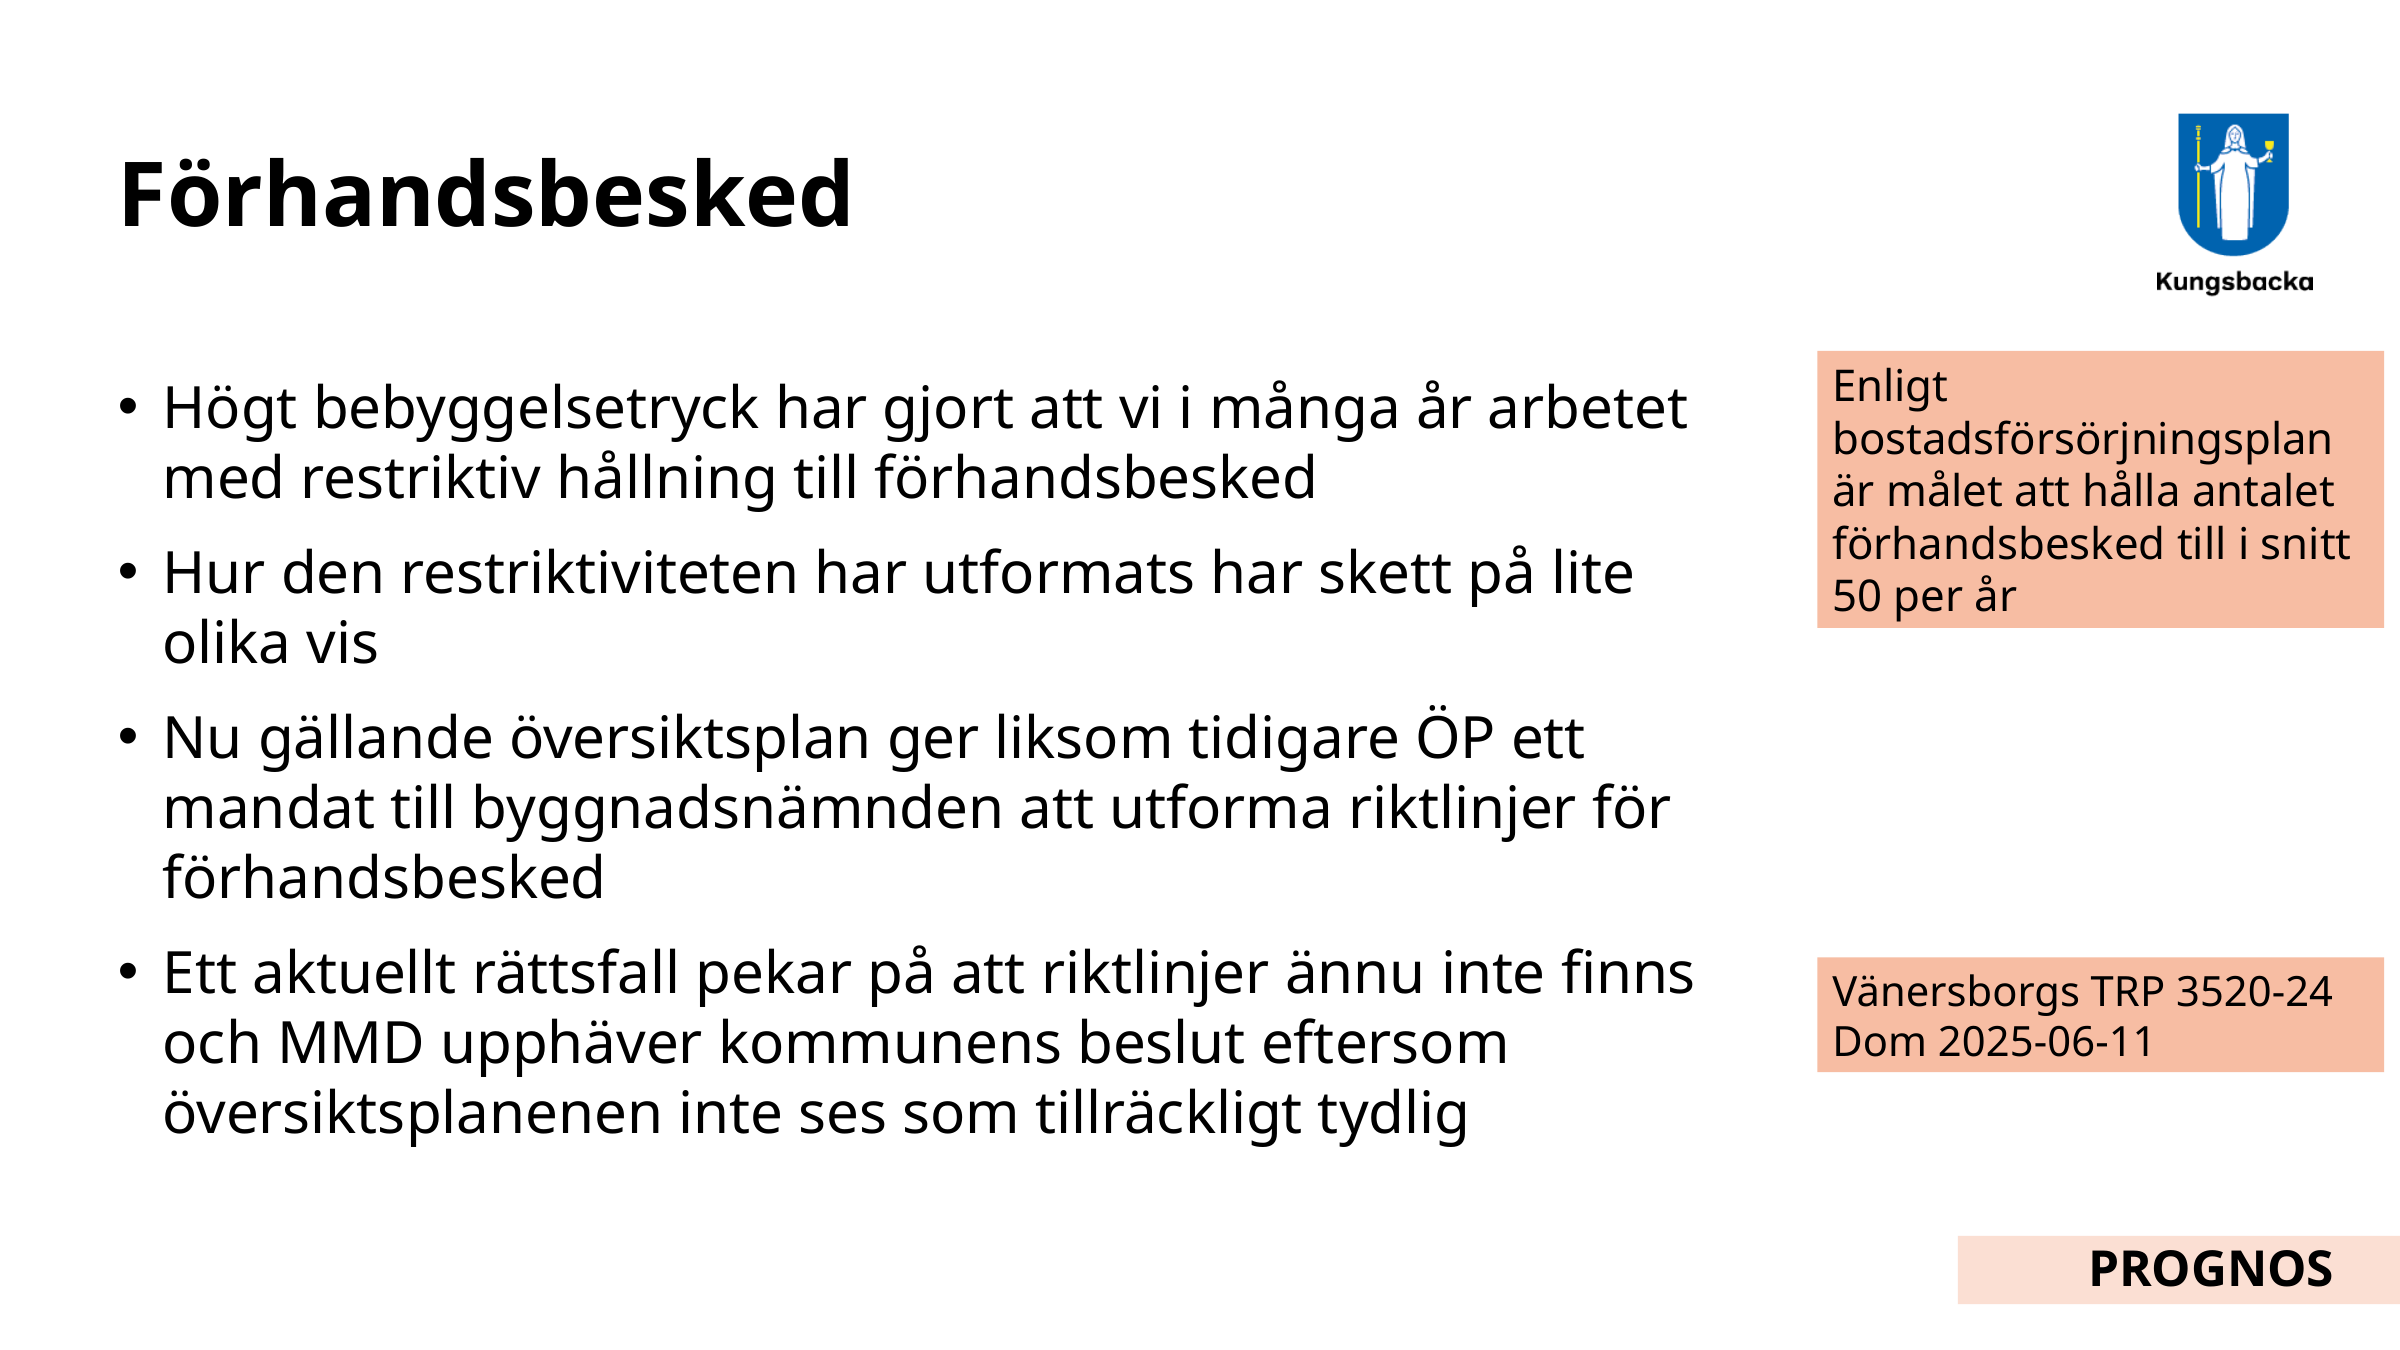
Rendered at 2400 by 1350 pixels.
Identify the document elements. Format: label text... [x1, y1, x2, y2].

title Förhandsbesked [102, 91, 2066, 304]
text_box Vänersborgs TRP 3520-24 Dom 2025-06-11 [1817, 957, 2385, 1073]
picture [2157, 111, 2313, 298]
text_box Enligt bostadsförsörjningsplan är målet att hålla antalet förhandsbesked till i snitt 50 per år [1817, 350, 2385, 628]
text_box PROGNOS [1957, 1235, 2400, 1305]
list Högt bebyggelsetryck har gjort att vi i många år arbetet med restriktiv hållning till förhandsbesked Hur den restriktiviteten har utformats har skett på lite olika vis Nu gällande översiktsplan ger liksom tidigare ÖP ett mandat till byggnadsnämnden att utforma riktlinjer för förhandsbesked Ett aktuellt rättsfall pekar på att riktlinjer ännu inte finns och MMD upphäver kommunens beslut eftersom översiktsplanenen inte ses som tillräckligt tydlig [102, 363, 1778, 1249]
